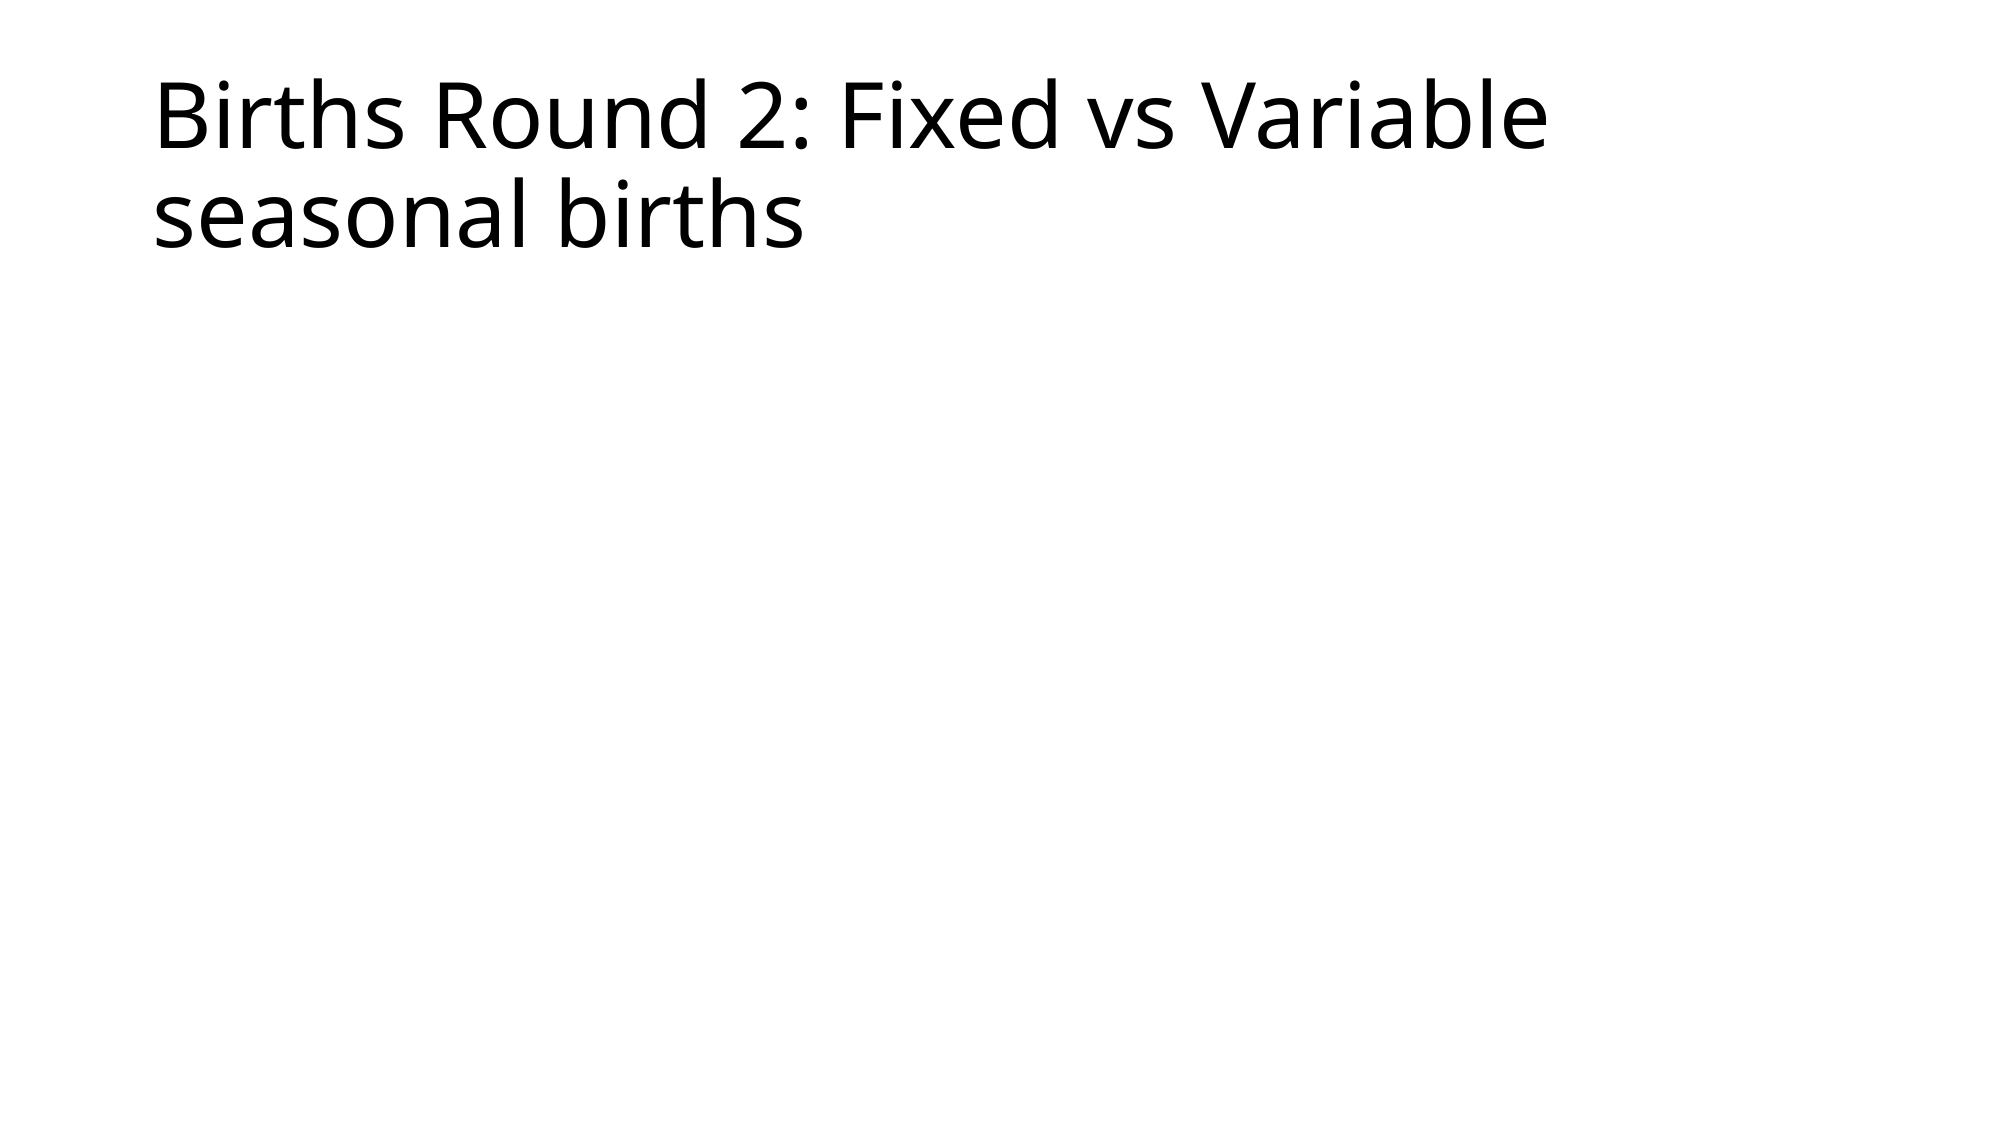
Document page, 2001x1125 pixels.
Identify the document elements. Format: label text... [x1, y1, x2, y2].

title Births Round 2: Fixed vs Variable seasonal births [137, 59, 1863, 278]
